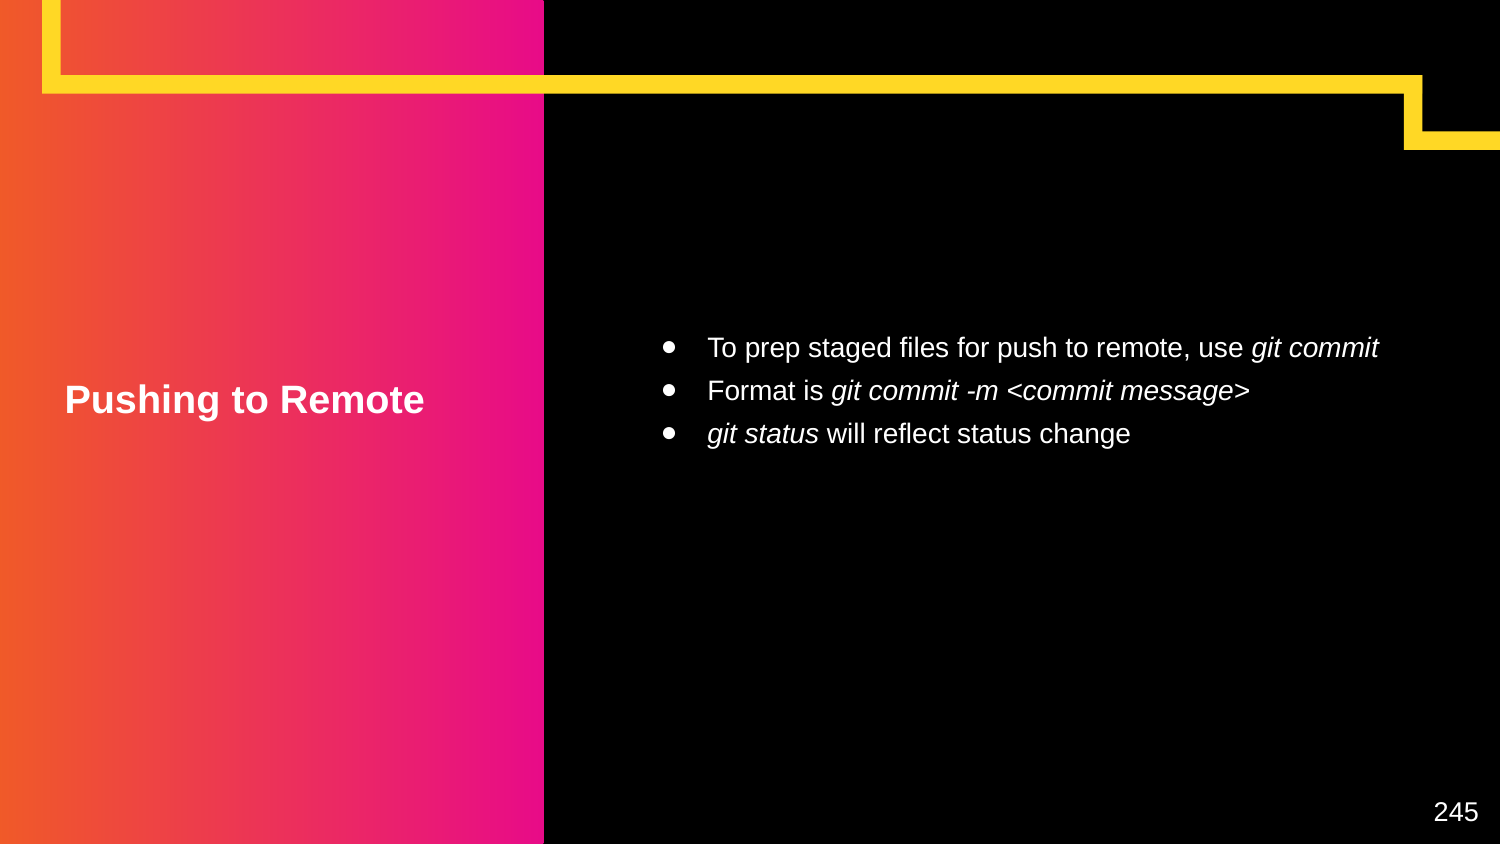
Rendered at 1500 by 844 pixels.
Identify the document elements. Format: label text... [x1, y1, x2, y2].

slide_number 245 [1403, 779, 1494, 844]
title Pushing to Remote [42, 343, 433, 430]
text_box To prep staged files for push to remote, use git commit Format is git commit -m <commit message> git status will reflect status change [632, 321, 1407, 457]
